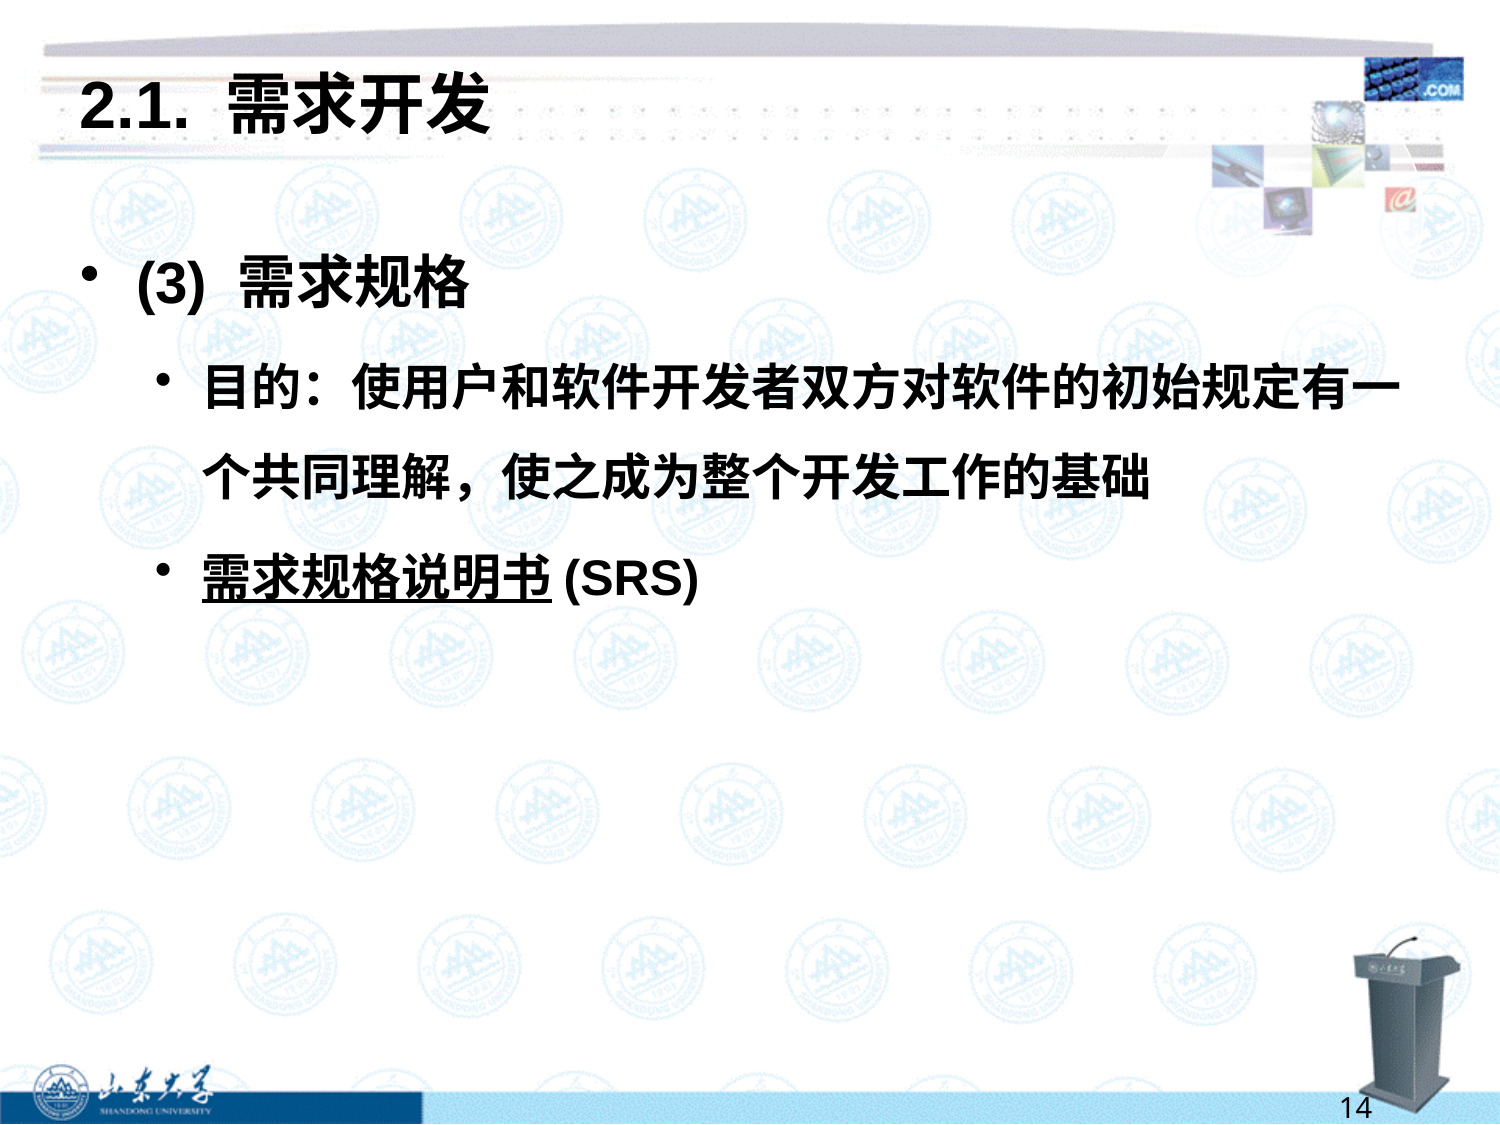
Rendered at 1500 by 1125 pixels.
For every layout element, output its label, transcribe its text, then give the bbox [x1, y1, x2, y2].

title 2.1. 需求开发 [64, 54, 1424, 149]
picture [0, 1, 1500, 1124]
slide_number 14 [1074, 1082, 1388, 1125]
list (3) 需求规格 目的：使用户和软件开发者双方对软件的初始规定有一个共同理解，使之成为整个开发工作的基础 需求规格说明书(SRS) [64, 202, 1424, 1038]
